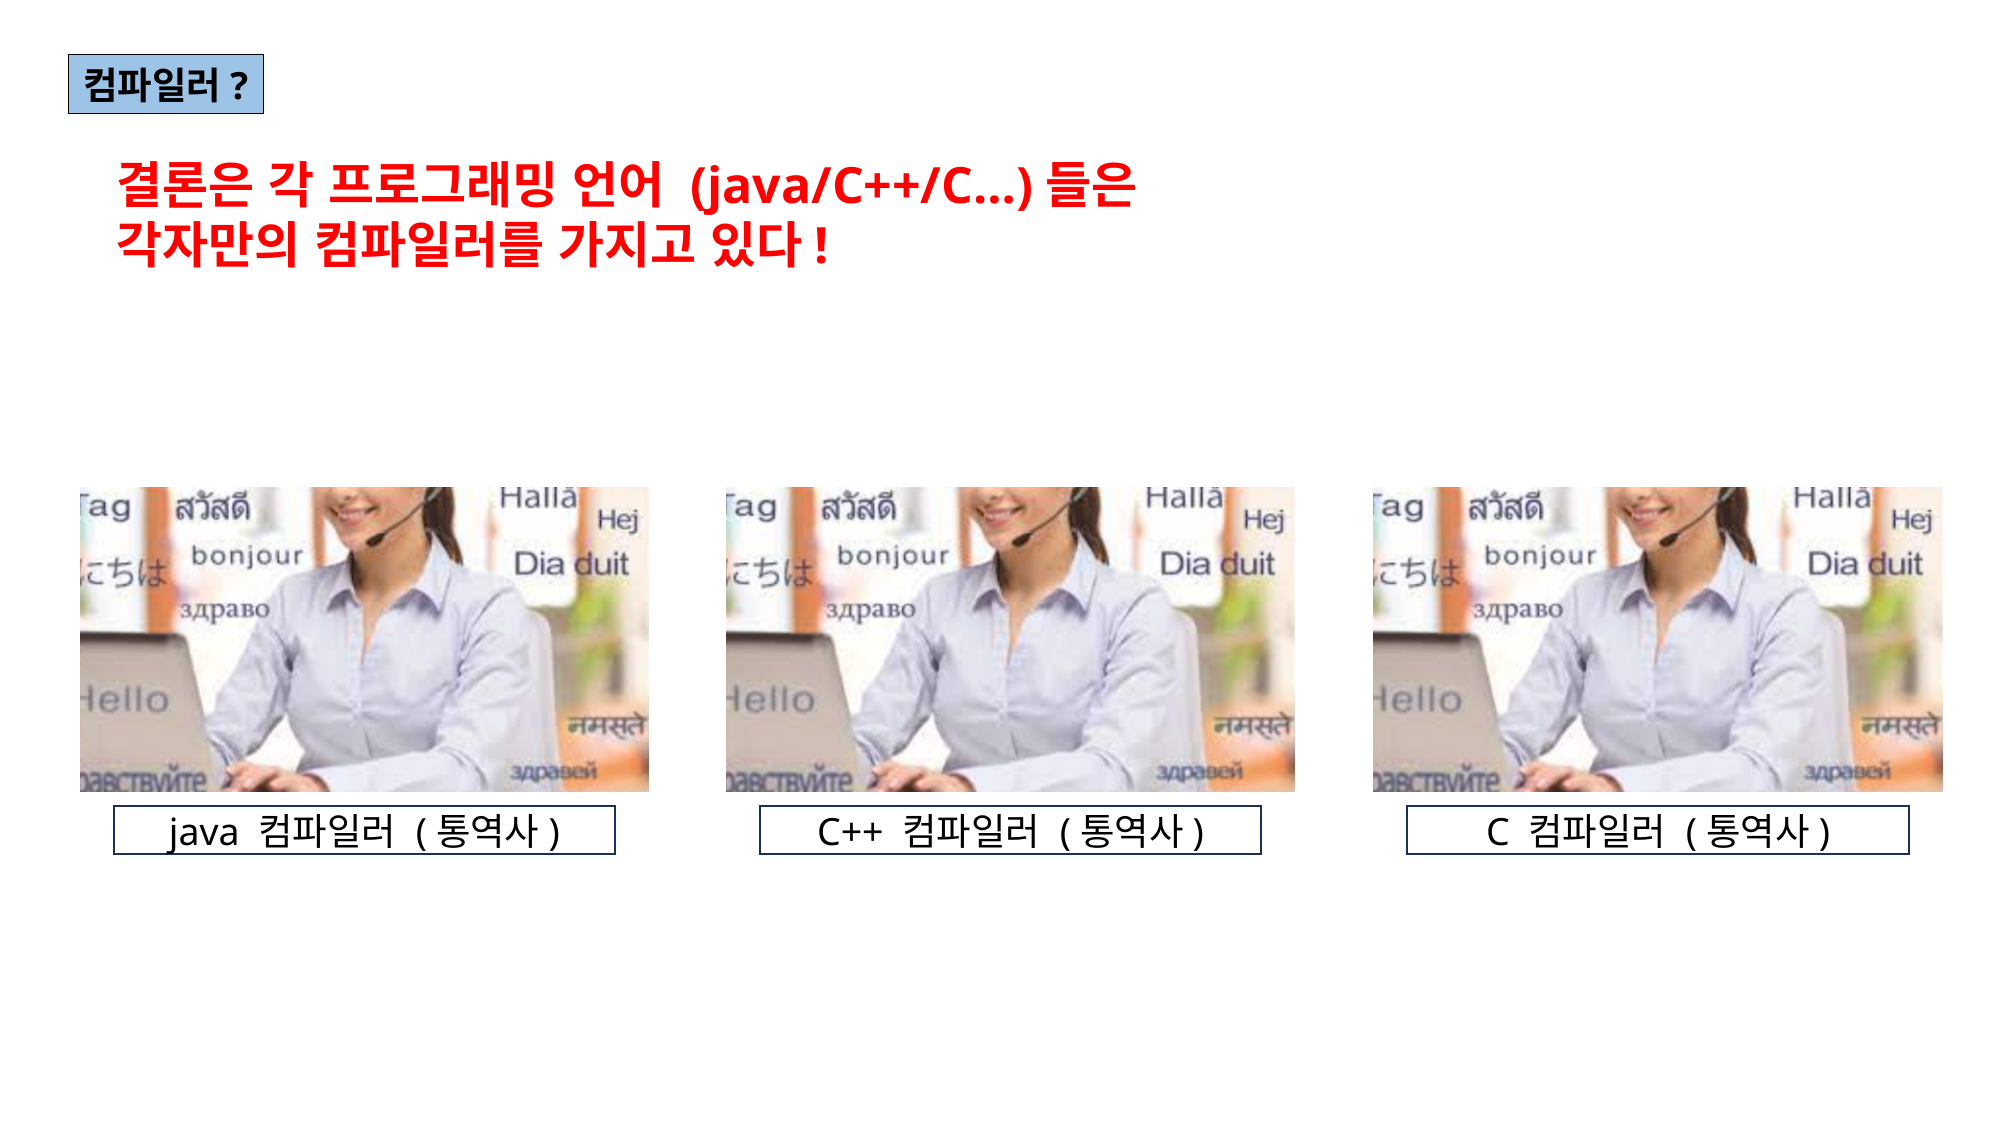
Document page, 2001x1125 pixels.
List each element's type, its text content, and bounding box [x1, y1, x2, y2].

text_box 컴파일러? [68, 54, 264, 114]
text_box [79, 487, 1943, 855]
text_box 결론은 각 프로그래밍 언어 (java/C++/C…)들은 각자만의 컴파일러를 가지고 있다! [101, 146, 1153, 281]
